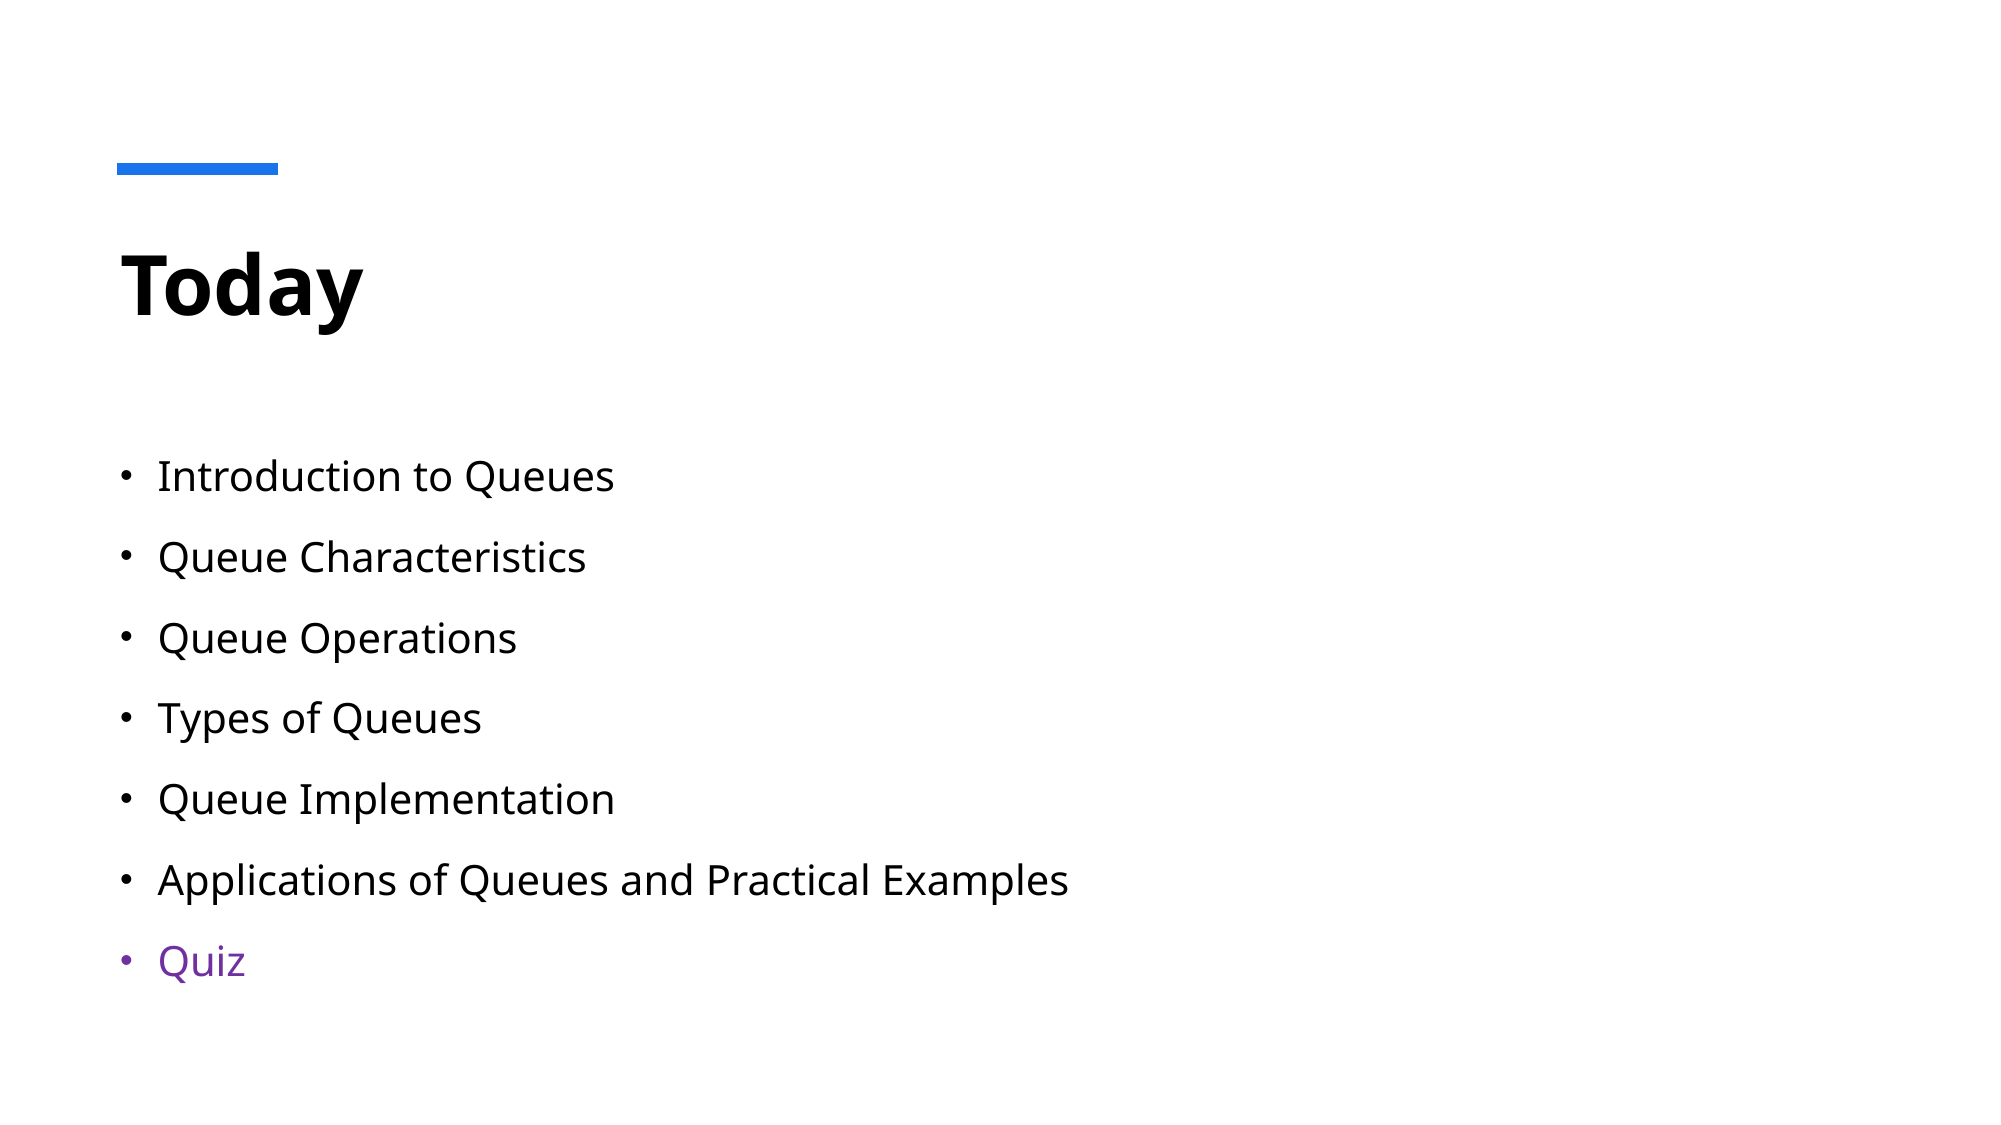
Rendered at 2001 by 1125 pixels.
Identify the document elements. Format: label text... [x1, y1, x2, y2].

title Today [105, 224, 1892, 405]
list Introduction to Queues Queue Characteristics Queue Operations Types of Queues Queue Implementation Applications of Queues and Practical Examples Quiz [105, 431, 1892, 1095]
